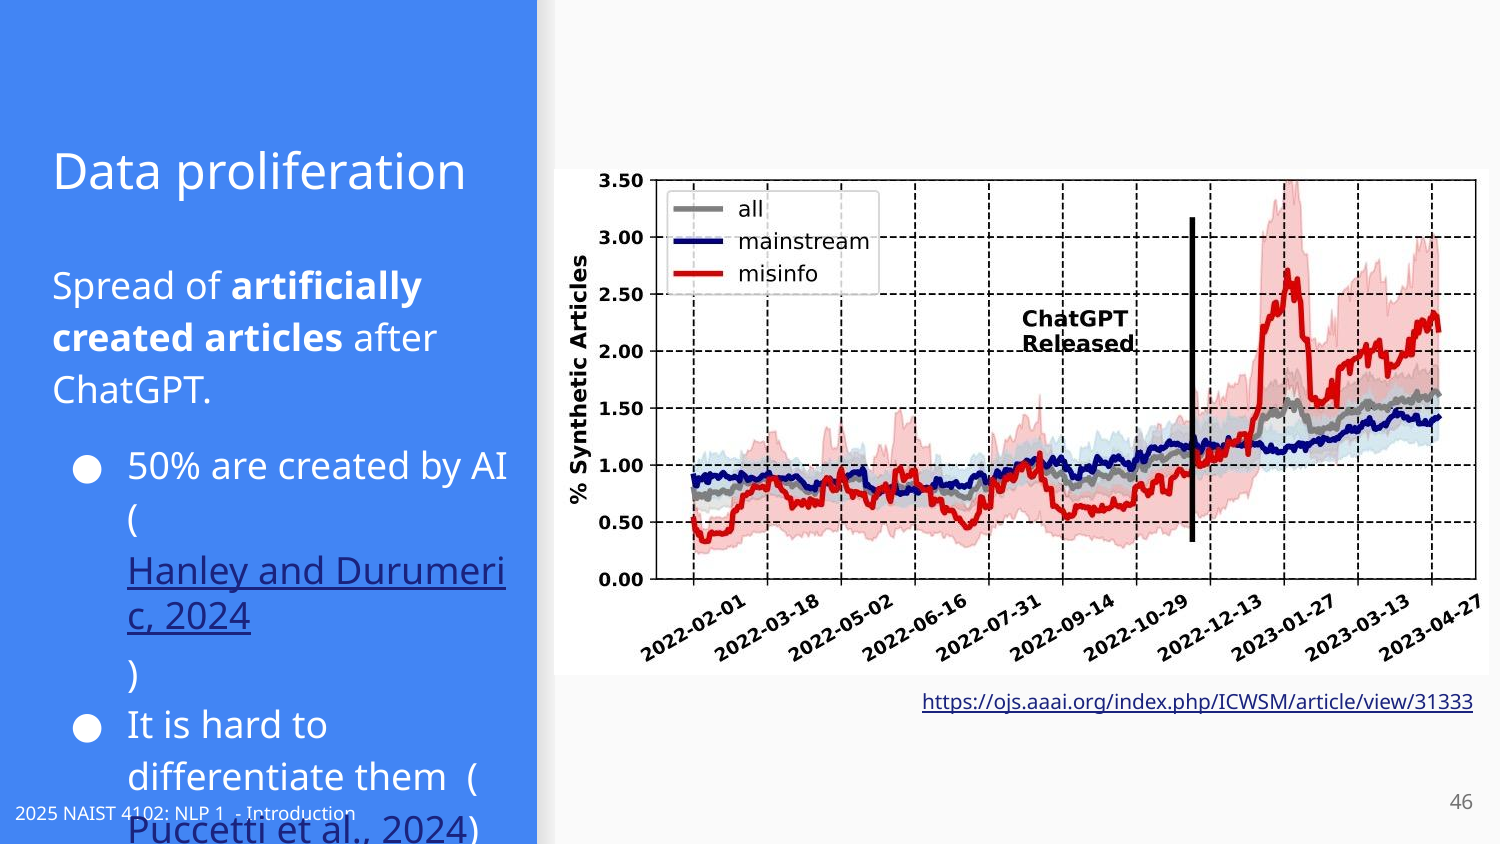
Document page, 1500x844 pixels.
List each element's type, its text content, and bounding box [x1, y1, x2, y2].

list Spread of artificially created articles after ChatGPT. 50% are created by AI (Hanley and Durumeric, 2024) It is hard to differentiate them (Puccetti et al., 2024) [37, 240, 536, 835]
title Data proliferation [37, 58, 536, 216]
picture [554, 168, 1489, 675]
text_box https://ojs.aaai.org/index.php/ICWSM/article/view/31333 [709, 681, 1489, 731]
slide_number ‹#› [1398, 770, 1489, 835]
